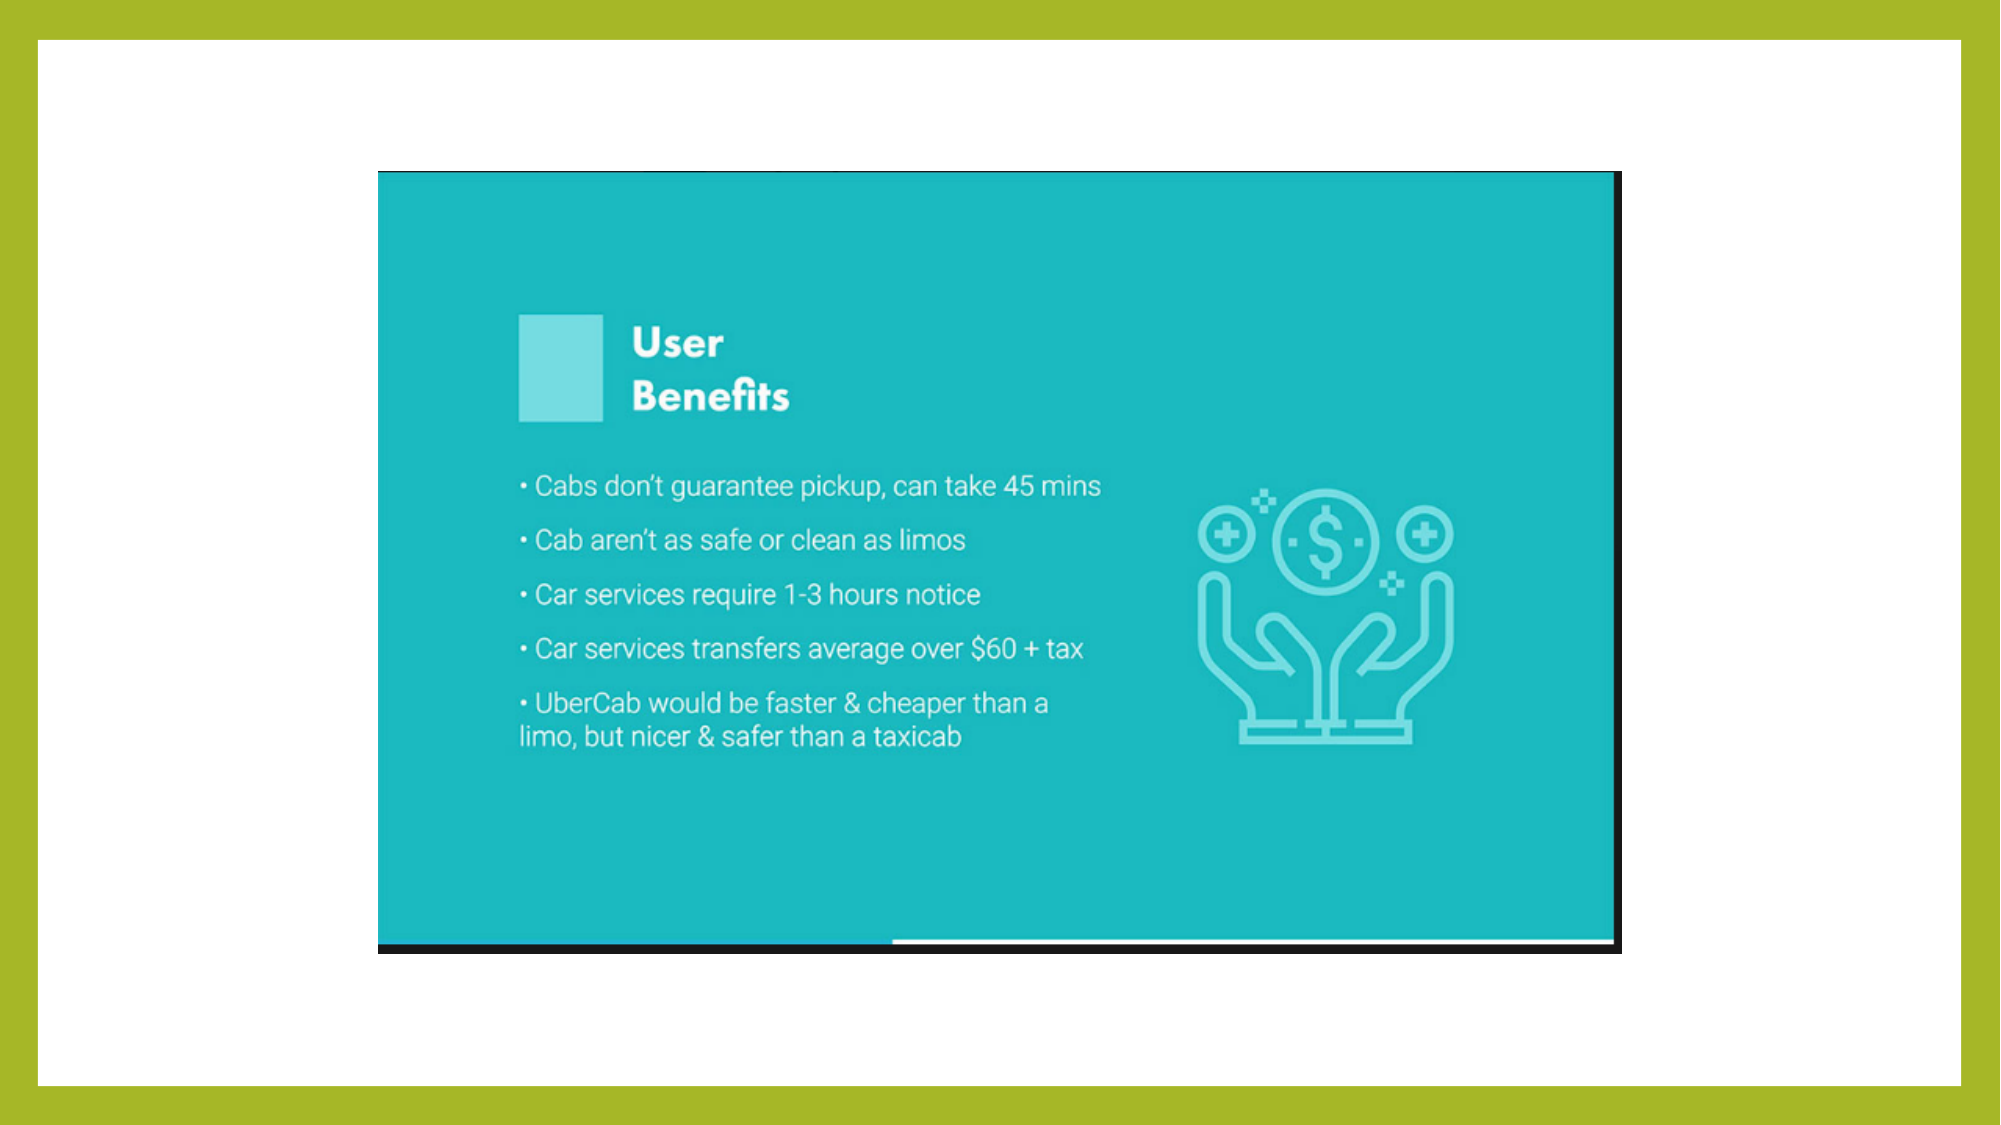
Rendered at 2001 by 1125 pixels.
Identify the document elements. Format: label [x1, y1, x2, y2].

picture [378, 170, 1622, 955]
